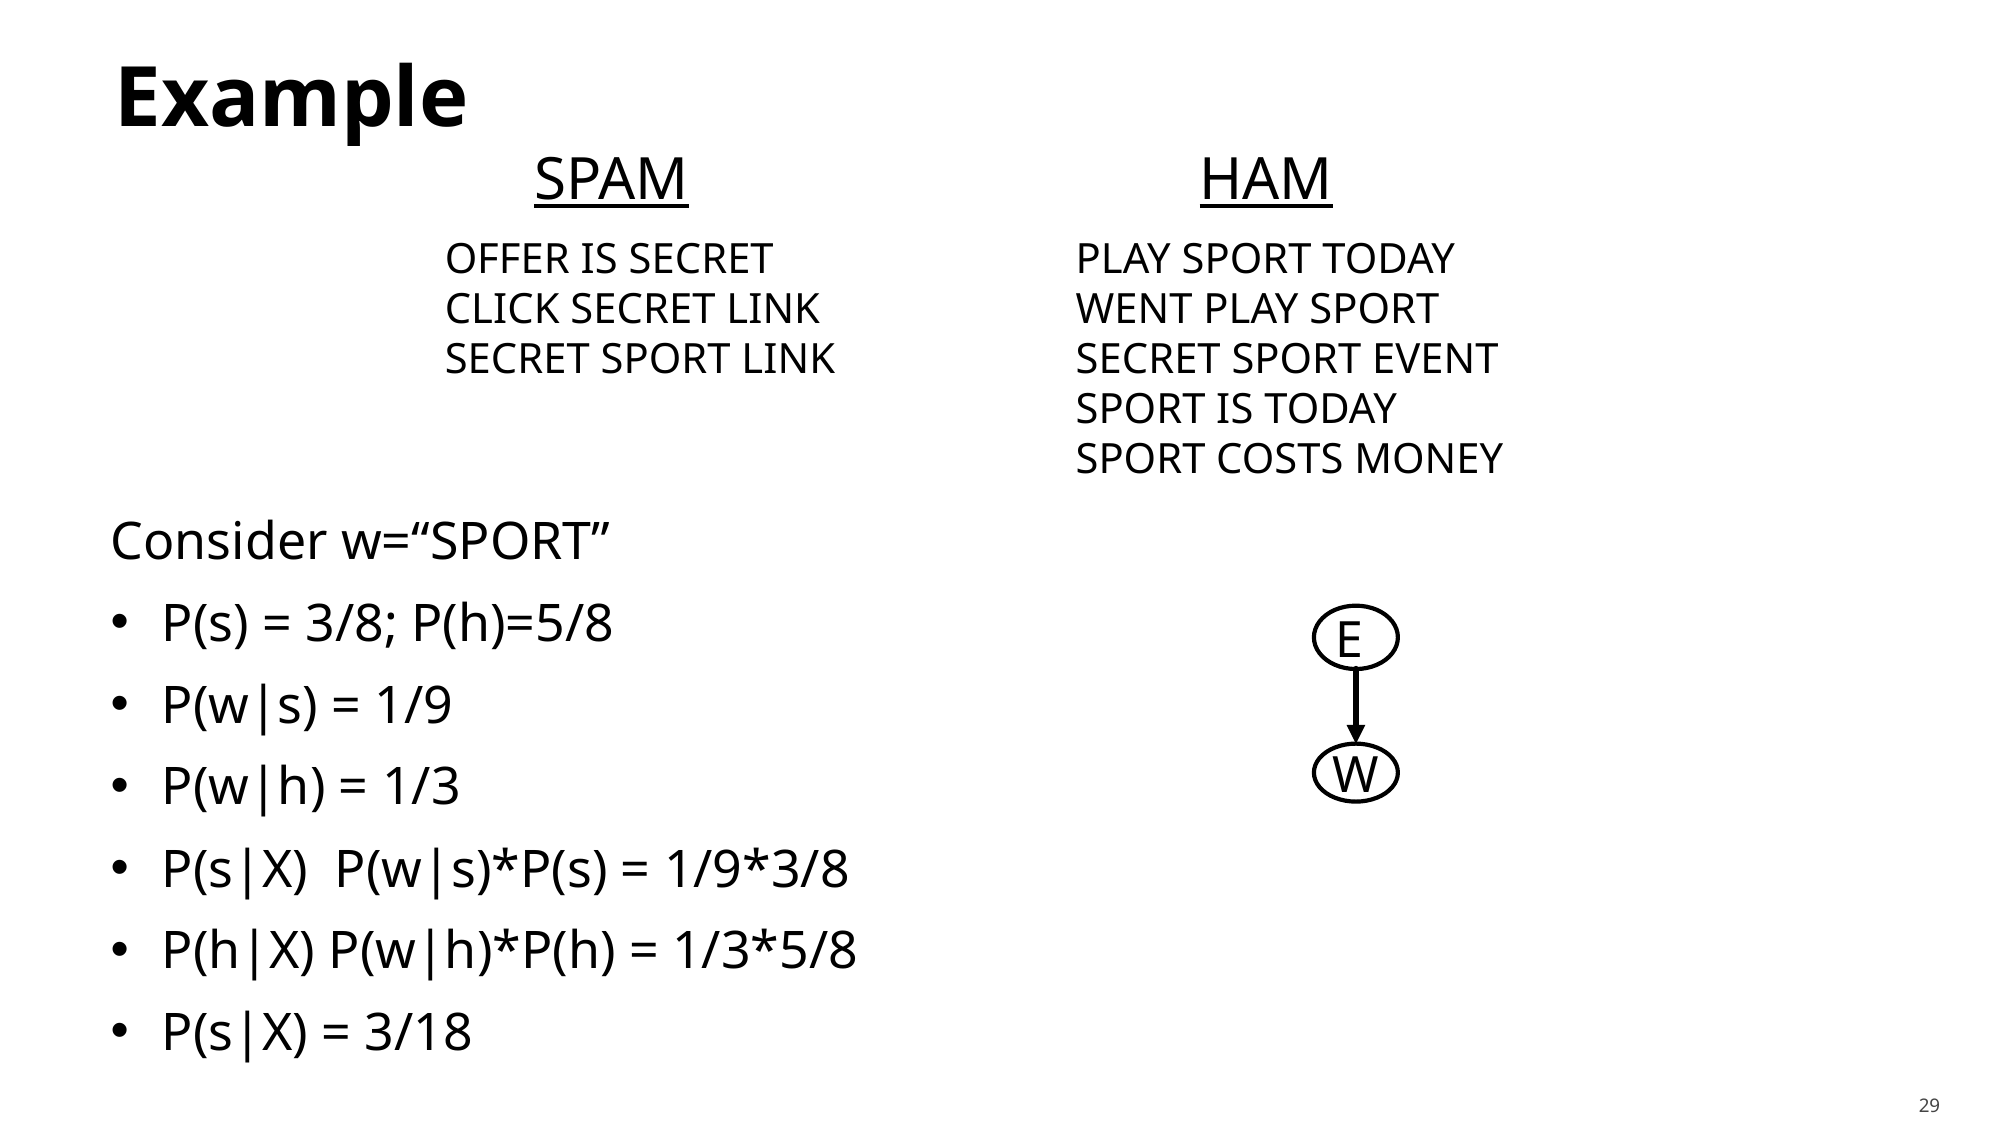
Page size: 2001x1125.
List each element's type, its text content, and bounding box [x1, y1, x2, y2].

text_box Ham [1184, 133, 1348, 219]
title Example [99, 12, 1900, 175]
slide_number 29 [1794, 1080, 1955, 1125]
text_box PLAY SPORT TODAY WENT PLAY SPORT SECRET SPORT EVENT SPORT IS TODAY SPORT COSTS MONEY [1060, 224, 1519, 490]
text_box W [1313, 743, 1399, 803]
text_box OFFER IS SECRET CLICK SECRET LINK SECRET SPORT LINK [429, 224, 850, 390]
text_box E [1313, 605, 1399, 670]
text_box Spam [519, 133, 704, 219]
